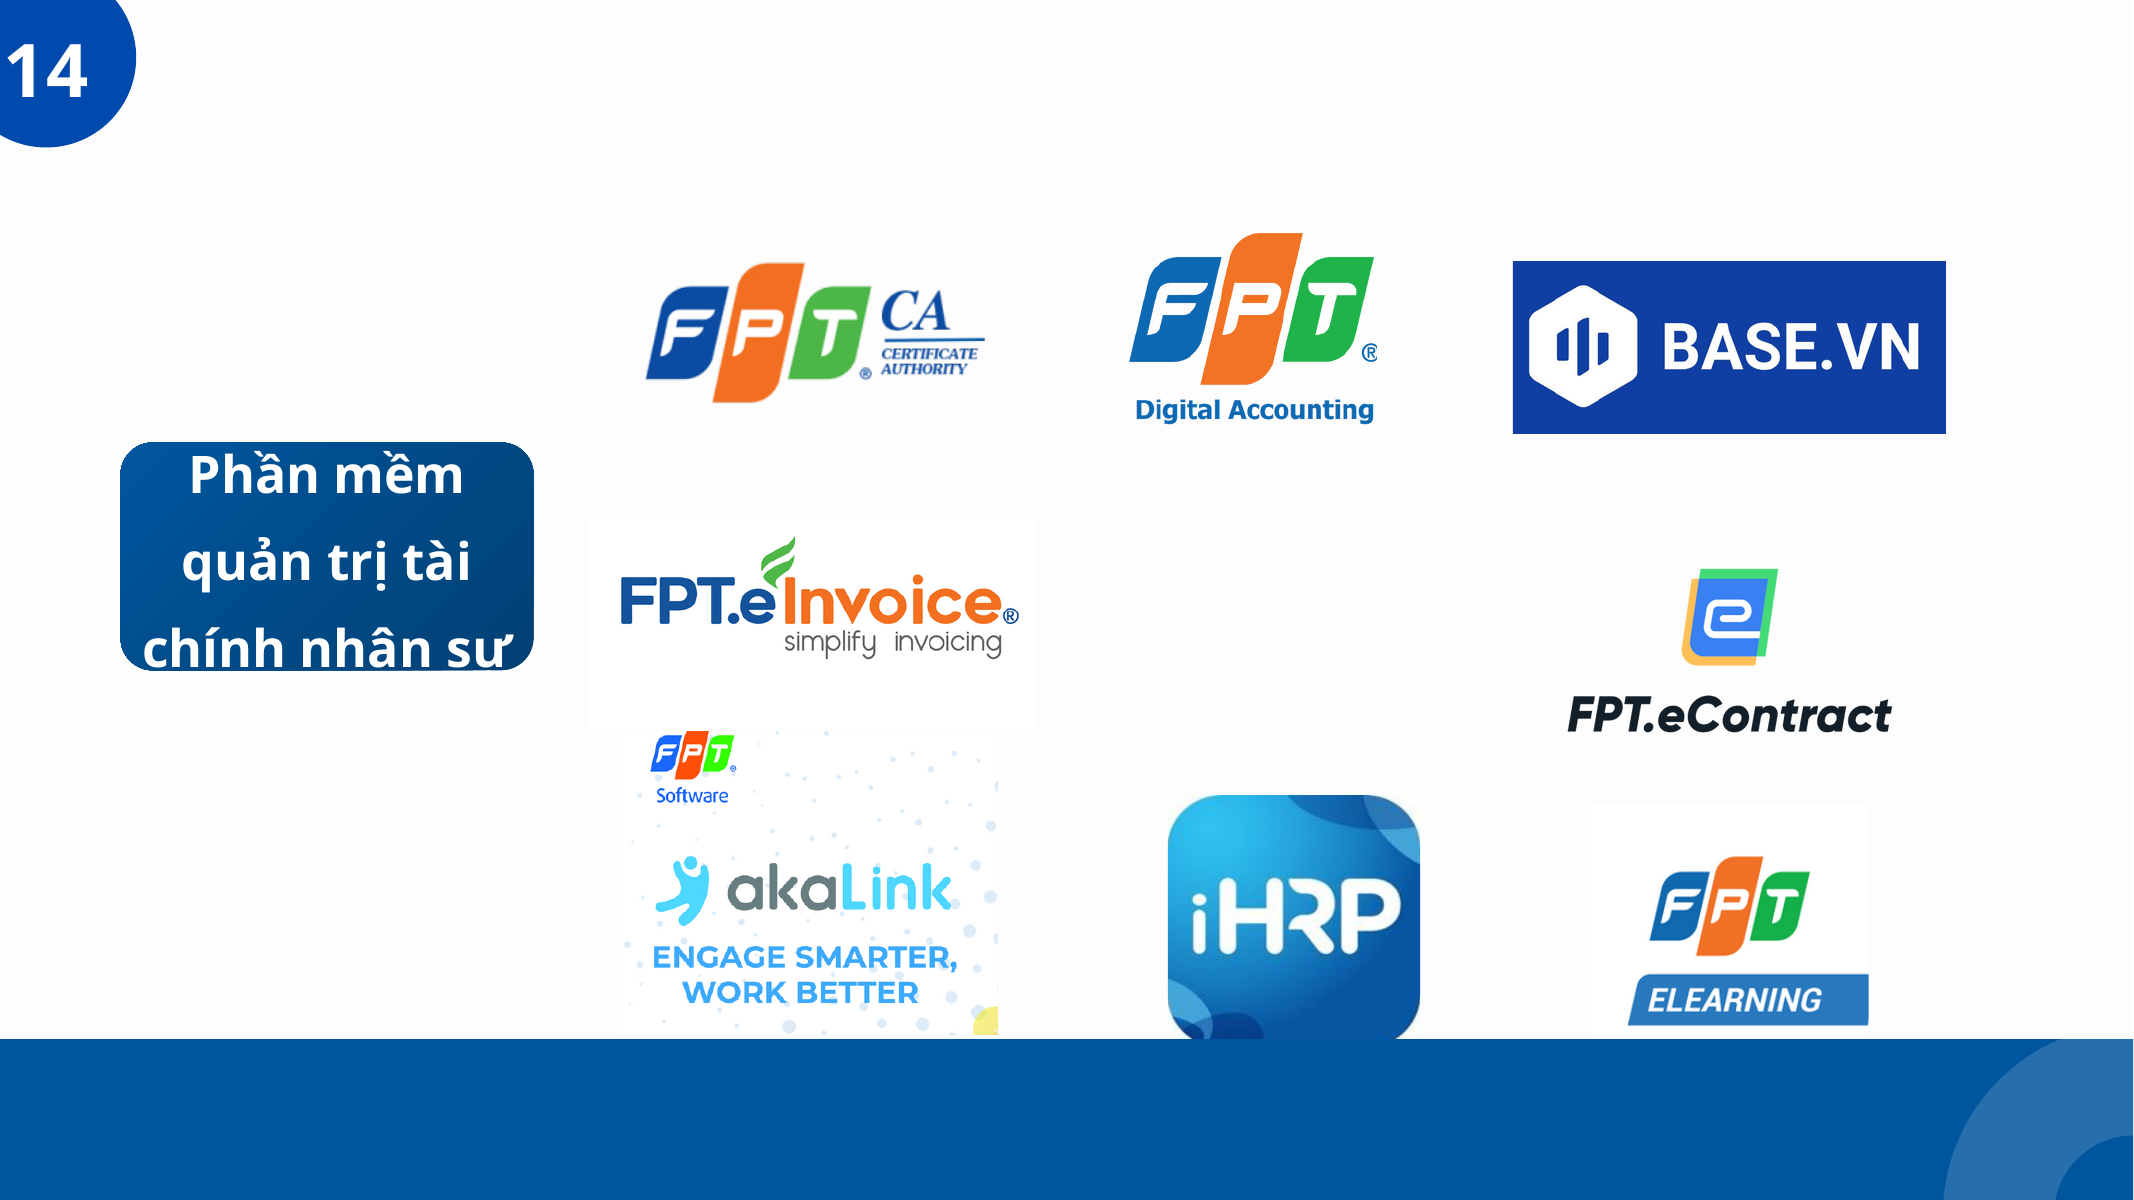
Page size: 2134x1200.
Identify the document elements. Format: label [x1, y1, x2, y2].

text_box [1512, 261, 1947, 434]
text_box [720, 211, 1307, 1200]
text_box [1590, 804, 1869, 1039]
text_box [1314, 233, 1377, 434]
text_box [617, 731, 715, 1035]
text_box [1314, 795, 1421, 1039]
text_box [0, 0, 137, 148]
text_box [1998, 1079, 2134, 1200]
text_box [639, 250, 715, 417]
text_box [120, 423, 534, 671]
text_box [587, 513, 715, 728]
text_box [1504, 529, 1955, 775]
